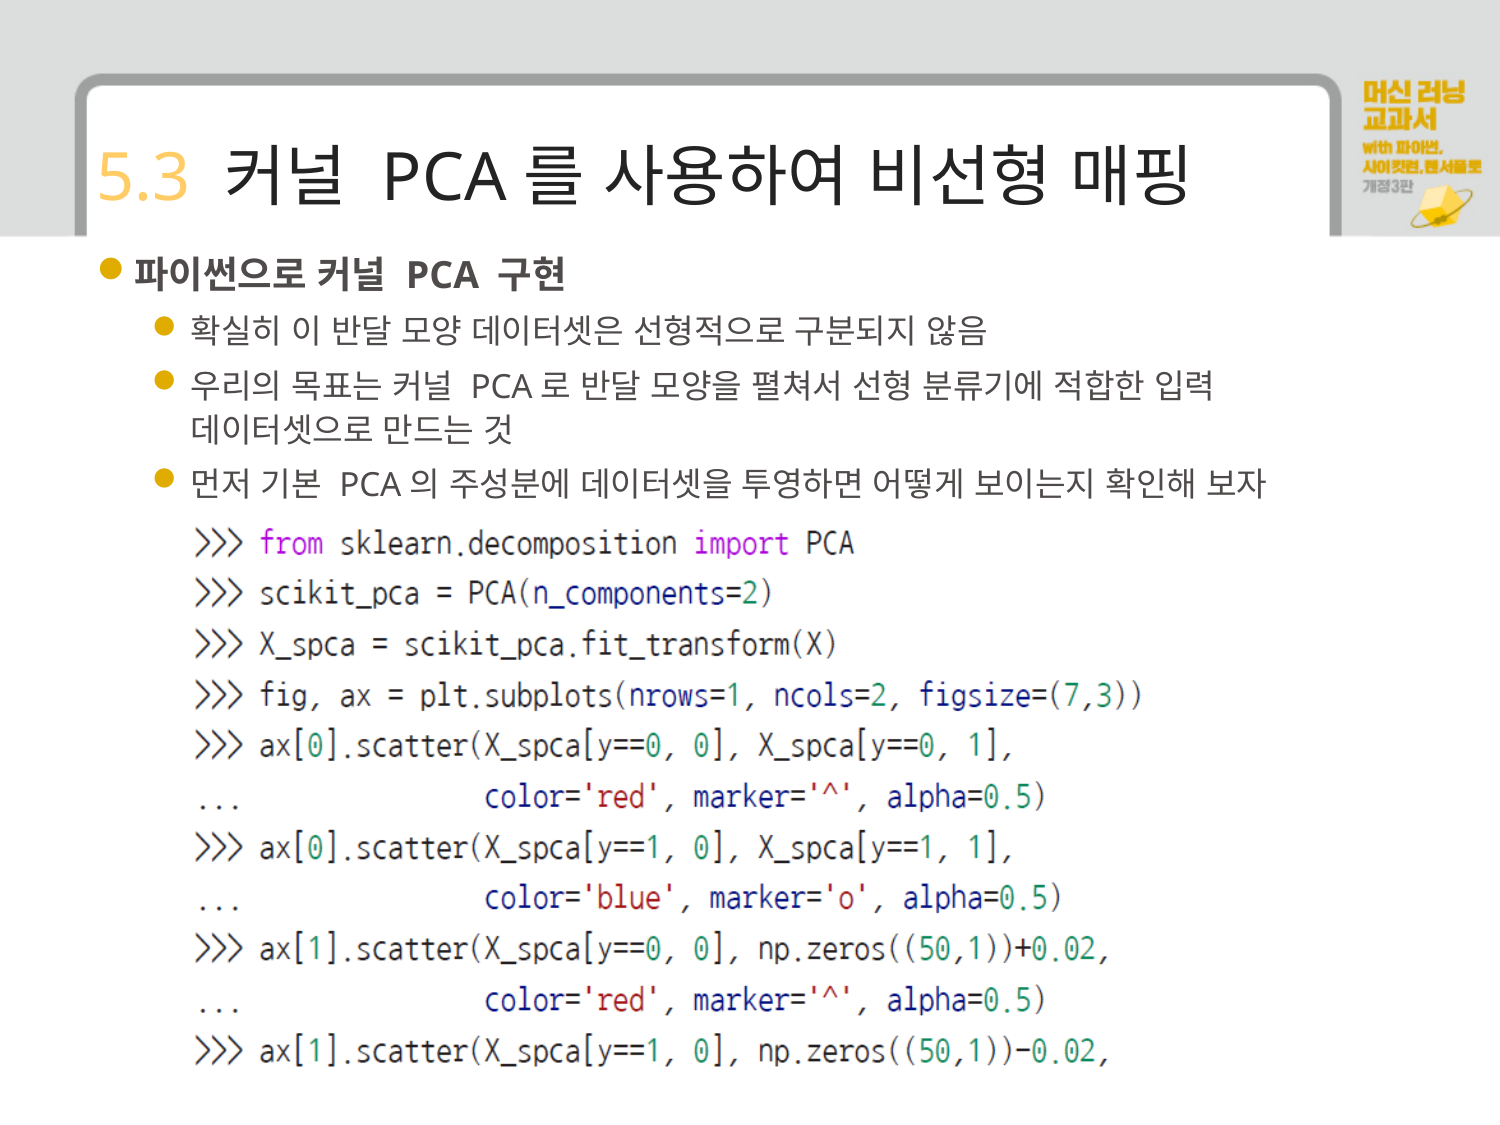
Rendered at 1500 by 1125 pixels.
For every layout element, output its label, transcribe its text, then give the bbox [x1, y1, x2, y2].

list 파이썬으로 커널 PCA 구현 확실히 이 반달 모양 데이터셋은 선형적으로 구분되지 않음 우리의 목표는 커널 PCA로 반달 모양을 펼쳐서 선형 분류기에 적합한 입력 데이터셋으로 만드는 것 먼저 기본 PCA의 주성분에 데이터셋을 투영하면 어떻게 보이는지 확인해 보자 [81, 239, 1412, 1054]
picture [0, 0, 1500, 1125]
title 5.3 커널 PCA를 사용하여 비선형 매핑 [81, 90, 1412, 222]
